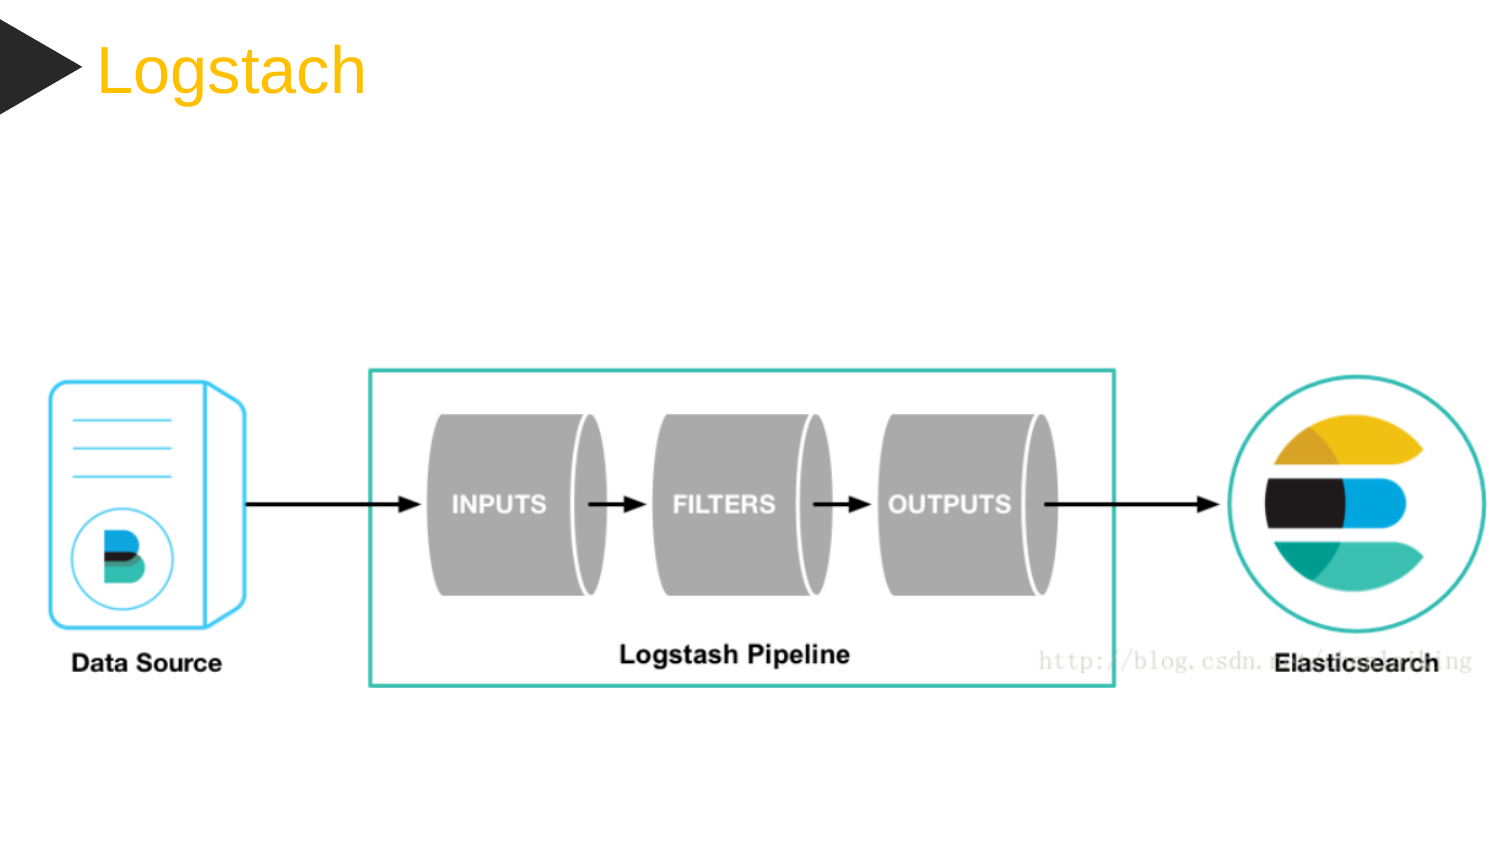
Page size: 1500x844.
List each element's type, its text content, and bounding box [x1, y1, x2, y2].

text_box [0, 19, 82, 115]
text_box Logstach [82, 19, 715, 114]
picture [17, 327, 1500, 726]
